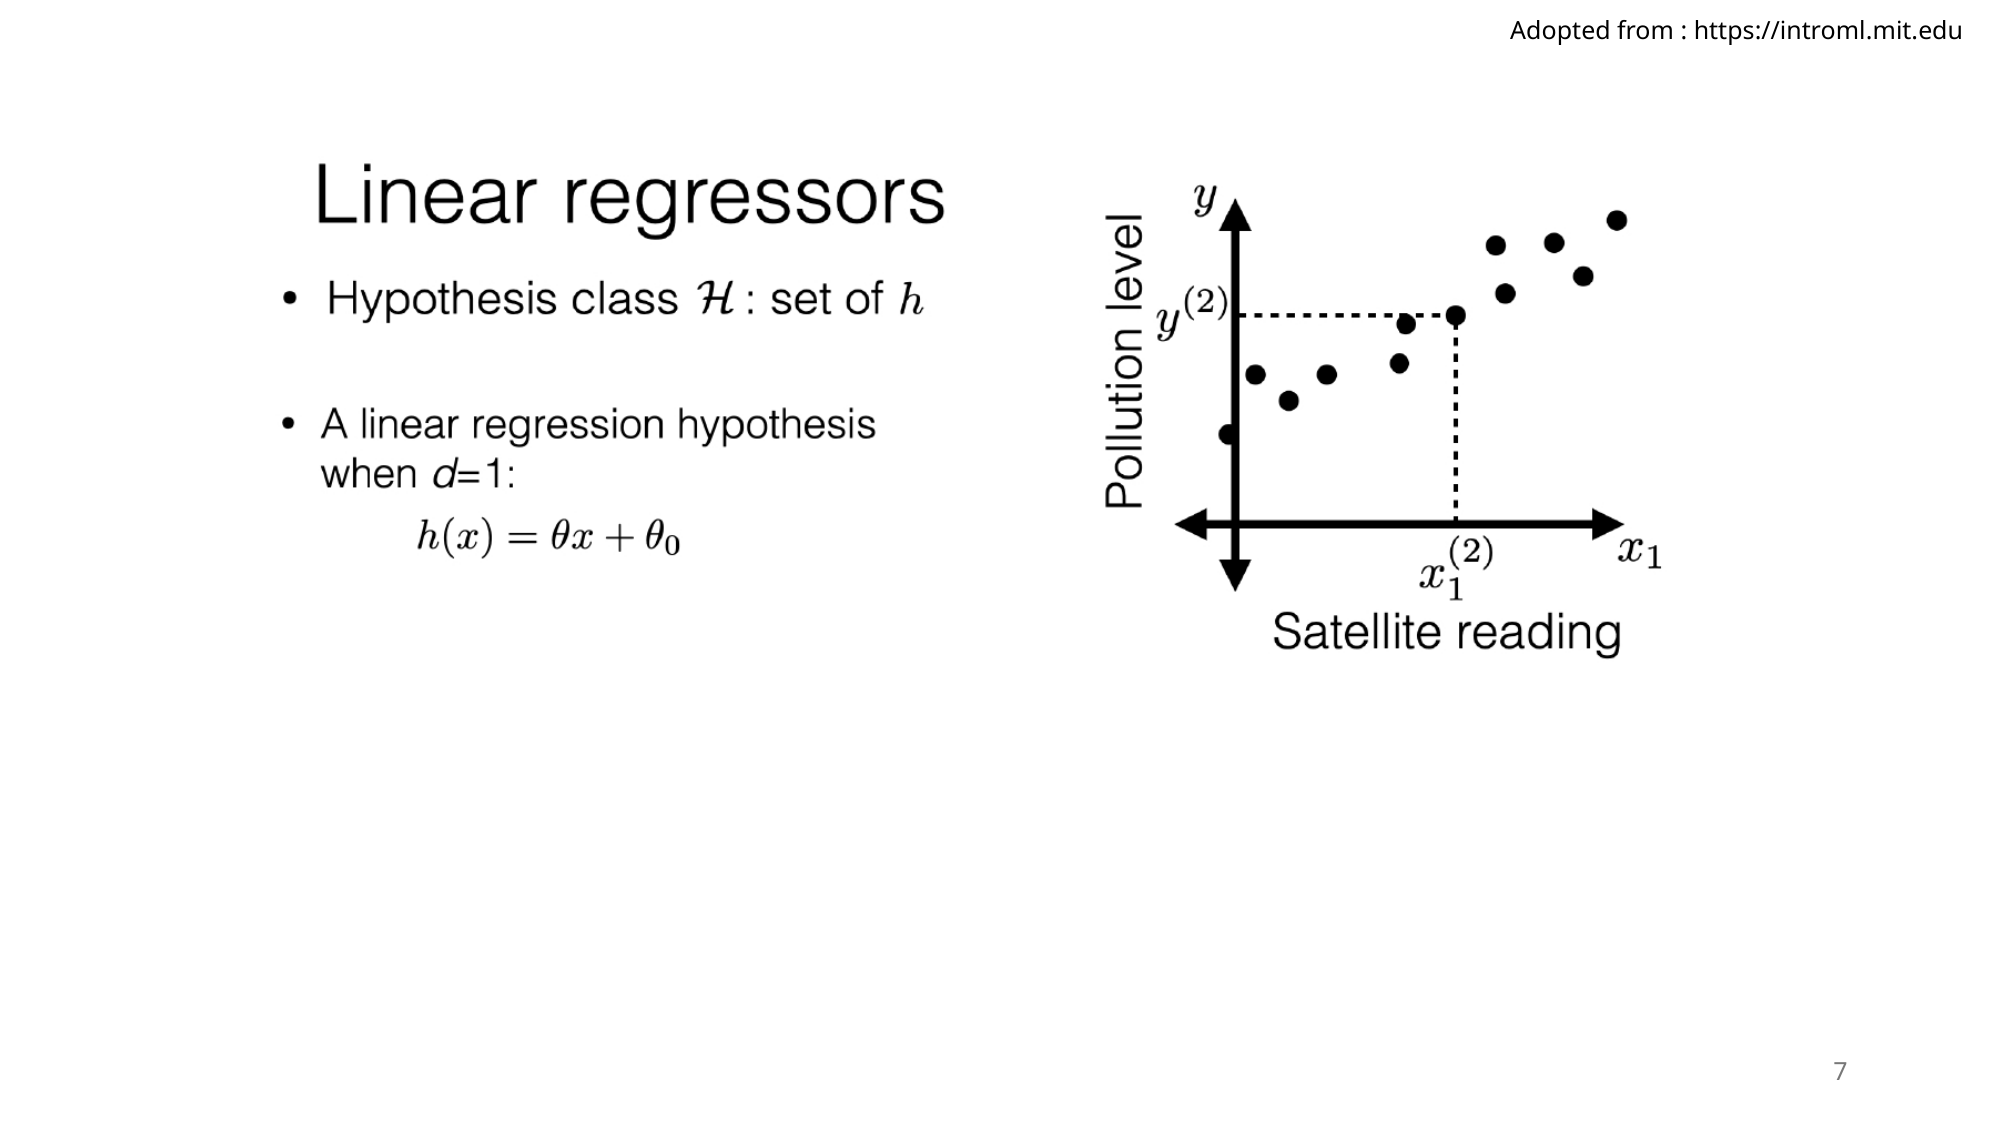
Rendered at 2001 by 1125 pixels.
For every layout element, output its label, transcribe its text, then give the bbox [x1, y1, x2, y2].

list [88, 59, 1864, 1058]
slide_number 7 [1412, 1058, 1863, 1103]
